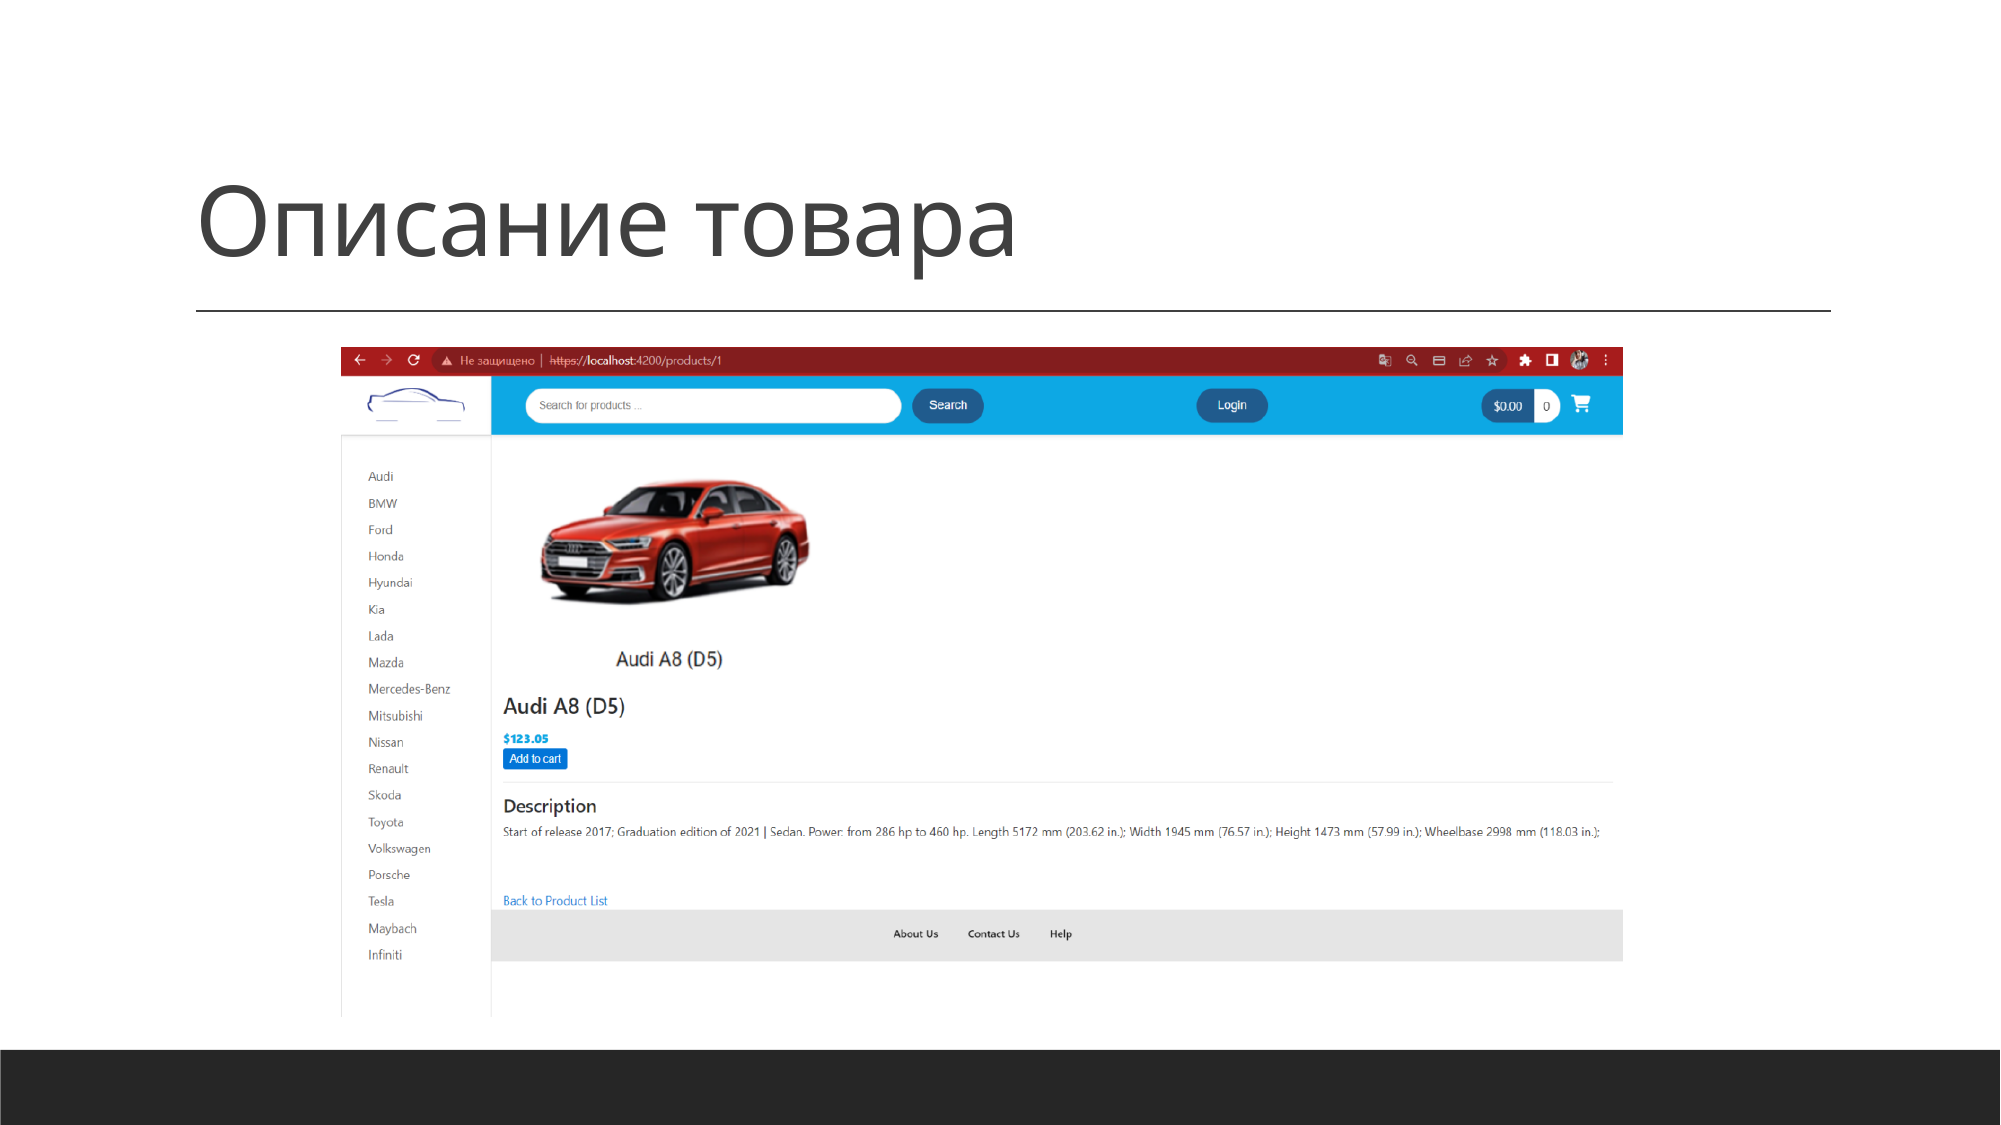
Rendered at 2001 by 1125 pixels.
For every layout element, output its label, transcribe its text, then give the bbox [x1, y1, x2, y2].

picture [1197, 389, 1267, 422]
title Описание товара [180, 47, 1830, 285]
picture [1482, 389, 1560, 423]
picture [913, 389, 983, 423]
picture [1572, 395, 1590, 412]
picture [526, 389, 901, 423]
picture [340, 347, 1623, 1018]
